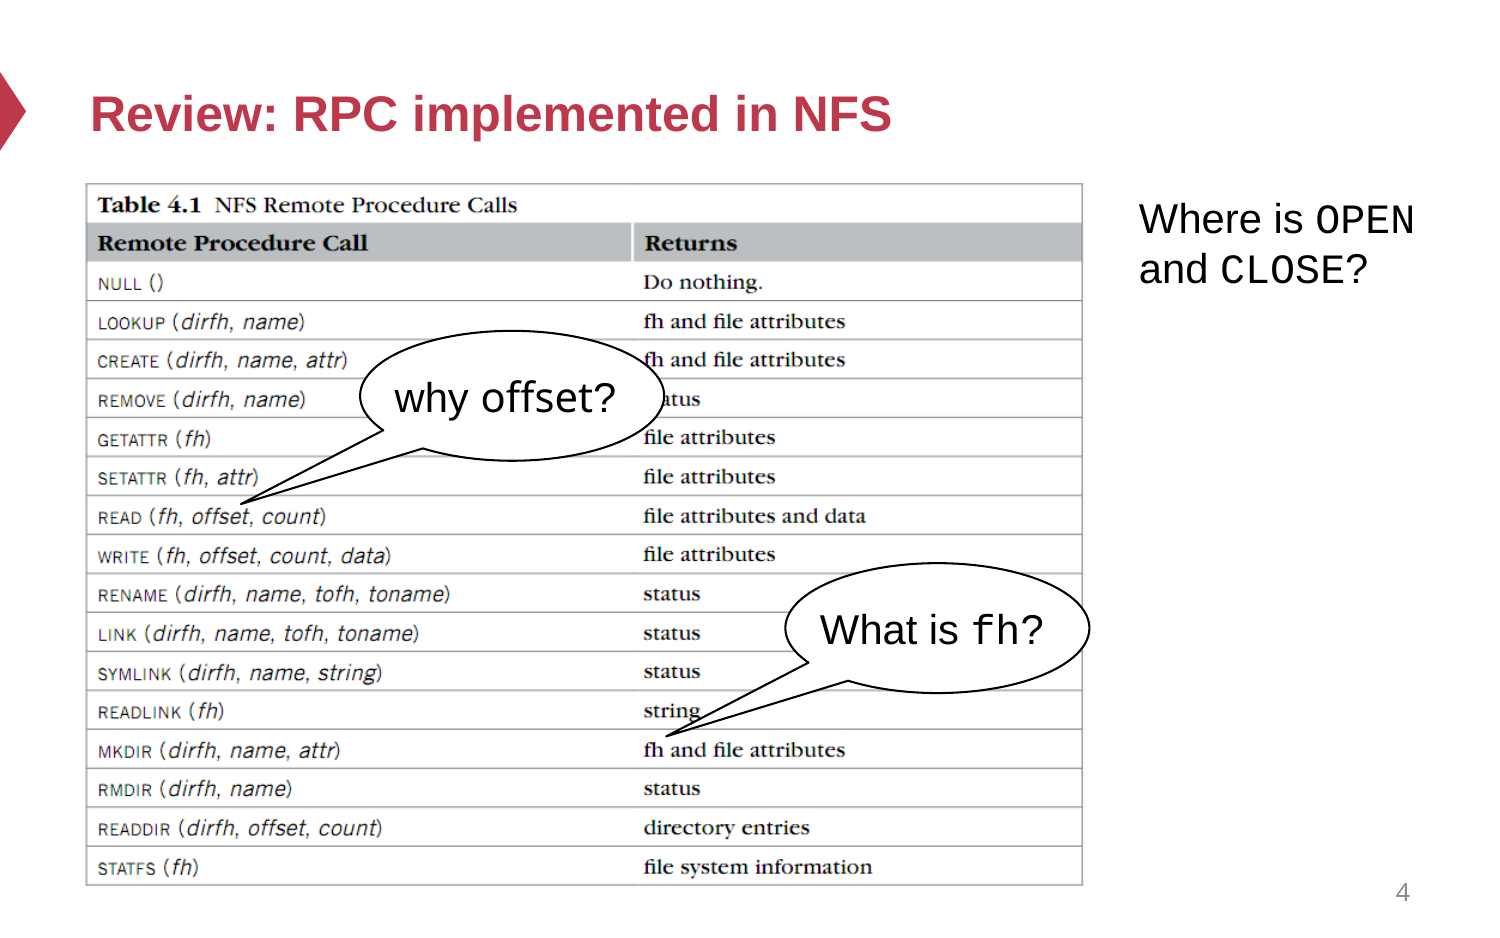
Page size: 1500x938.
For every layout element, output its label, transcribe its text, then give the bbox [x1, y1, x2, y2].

slide_number 4 [1074, 868, 1425, 919]
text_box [785, 562, 1125, 694]
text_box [359, 330, 700, 462]
title Review: RPC implemented in NFS [75, 37, 1425, 186]
picture [77, 173, 1090, 895]
text_box Where is OPEN and CLOSE? [1124, 184, 1444, 300]
